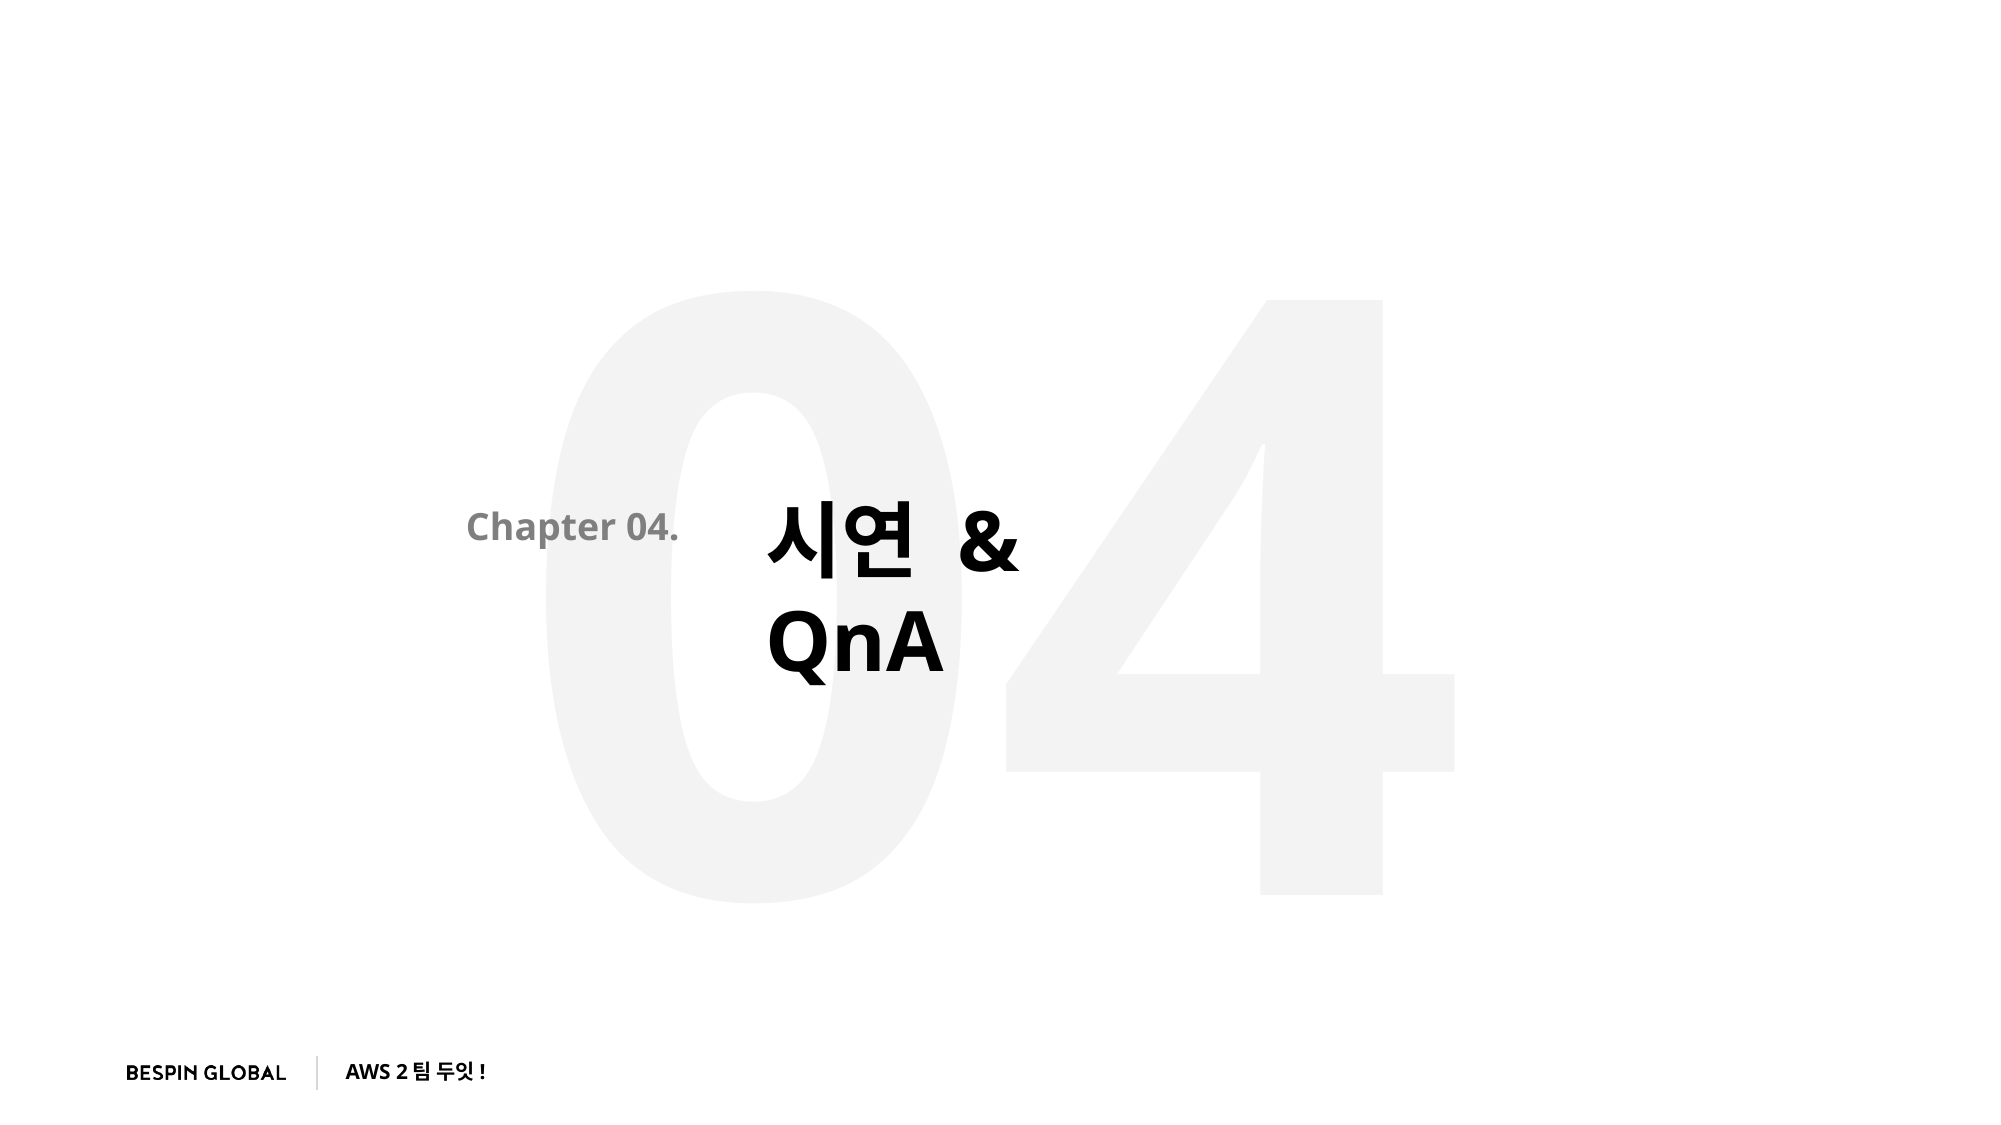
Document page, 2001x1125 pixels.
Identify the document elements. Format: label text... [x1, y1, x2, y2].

title Chapter 04. [465, 495, 756, 565]
title 시연 & QnA [765, 480, 1235, 581]
text_box AWS 2팀 두잇! [330, 1046, 506, 1097]
title 04 [424, 410, 1576, 715]
picture [126, 1065, 286, 1080]
